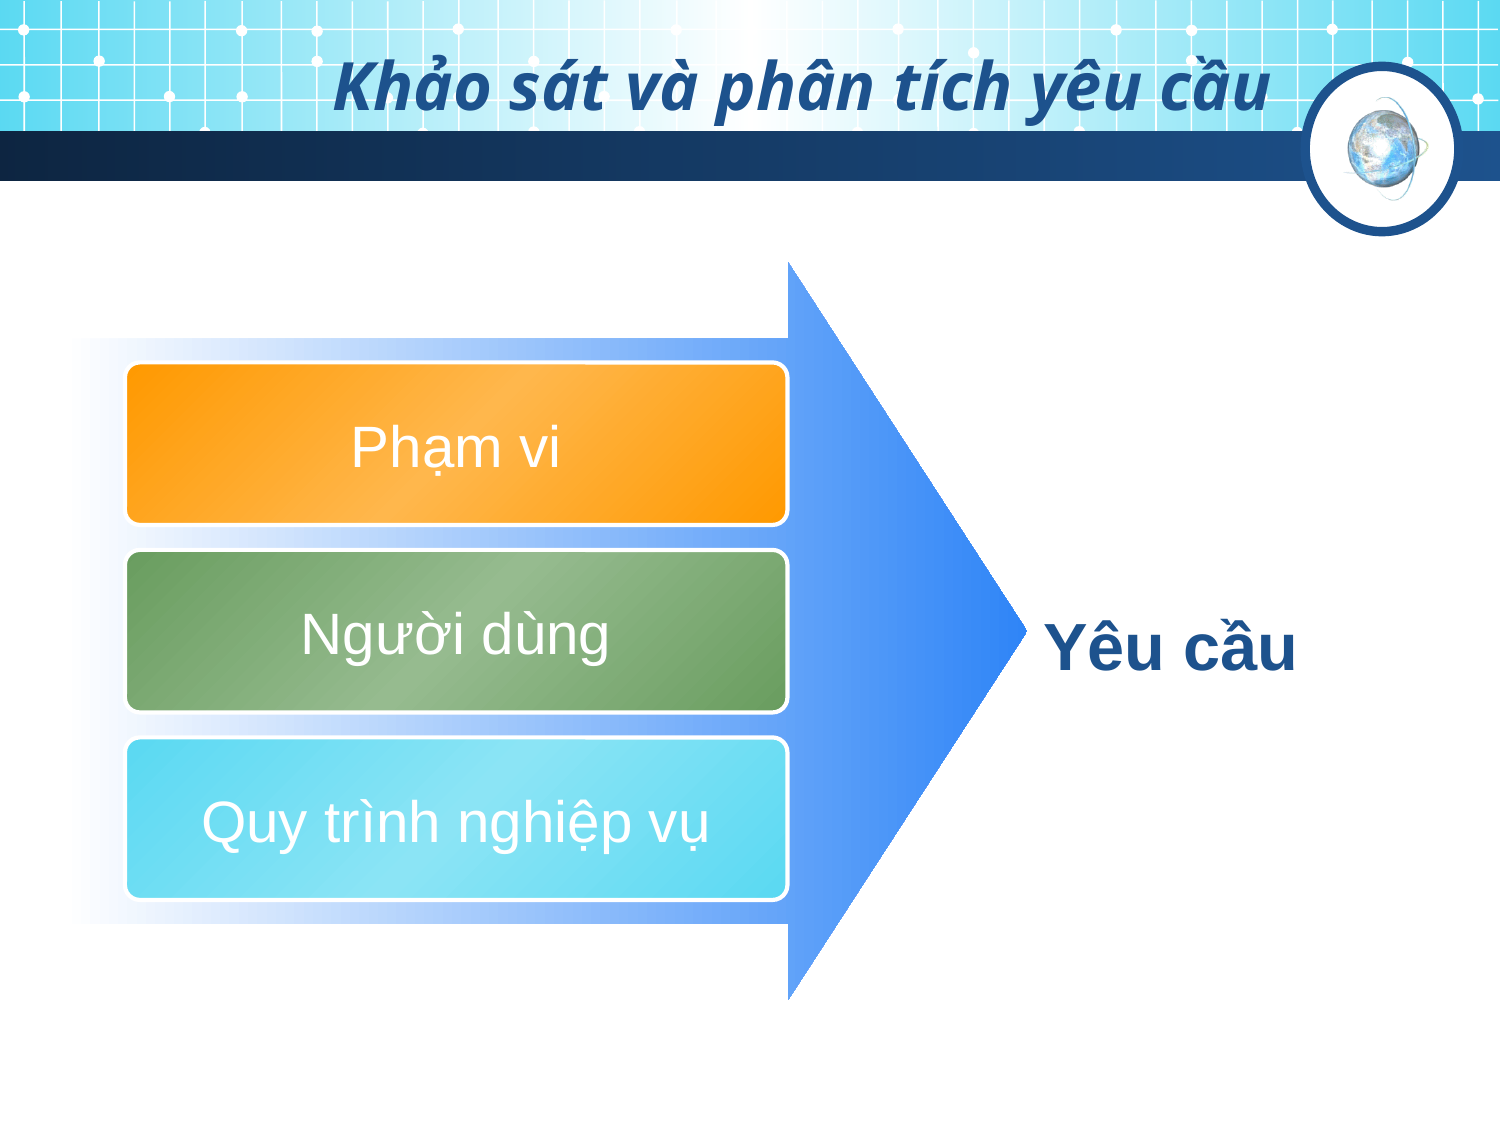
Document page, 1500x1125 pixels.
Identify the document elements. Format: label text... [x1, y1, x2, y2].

text_box Quy trình nghiệp vụ [124, 737, 788, 900]
text_box Yêu cầu [964, 537, 1378, 750]
title Khảo sát và phân tích yêu cầu [75, 37, 1288, 130]
picture [1310, 72, 1454, 226]
text_box Phạm vi [124, 362, 788, 525]
text_box Người dùng [124, 549, 788, 713]
text_box [62, 262, 970, 1000]
